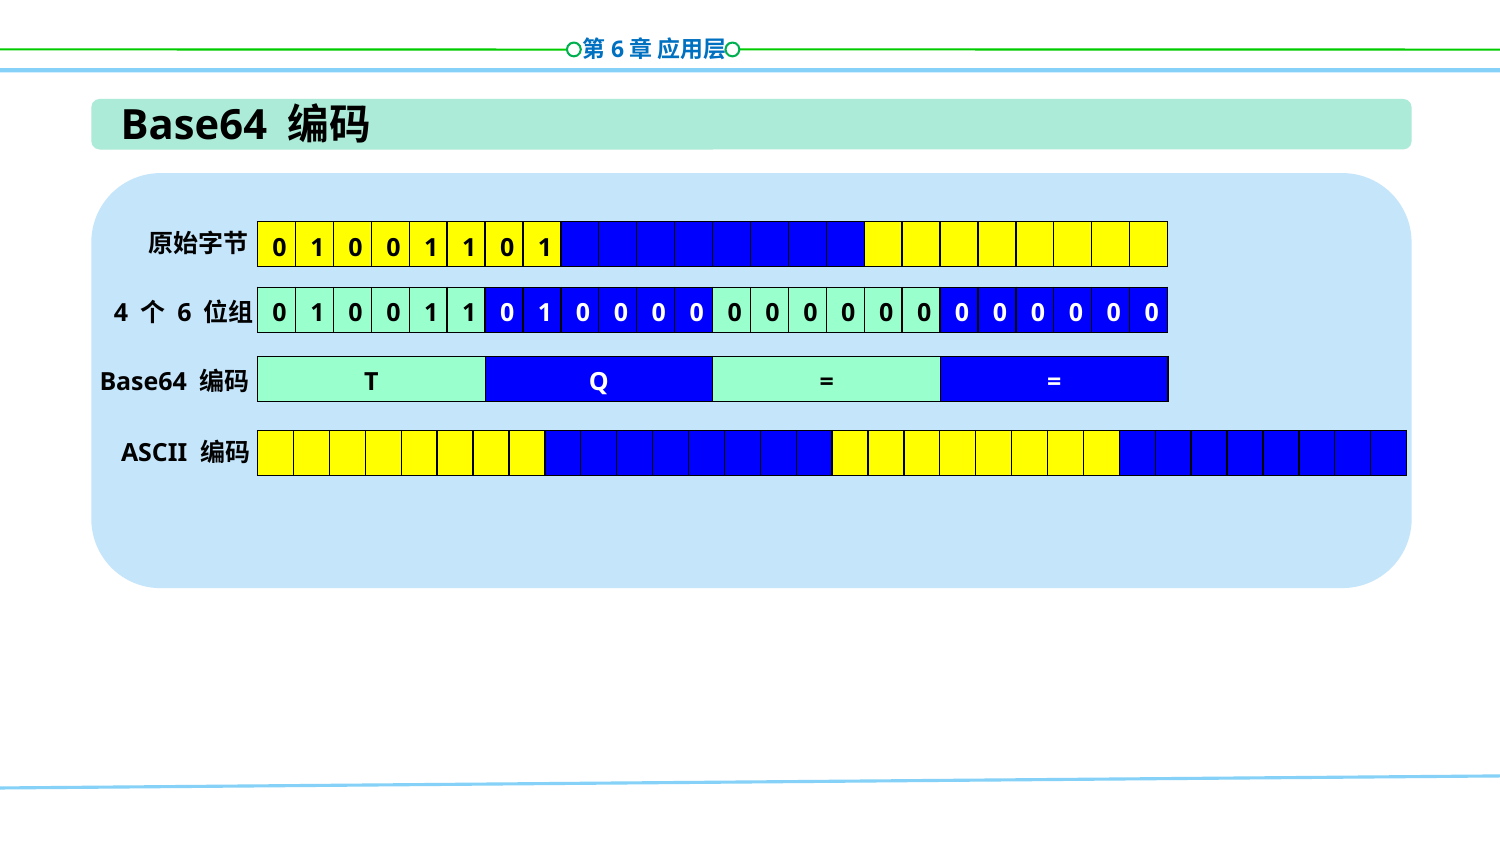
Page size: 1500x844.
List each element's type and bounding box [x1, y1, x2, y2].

table_header [1335, 431, 1370, 475]
table_header [296, 222, 333, 266]
table_header [296, 288, 333, 332]
table_header [334, 288, 371, 332]
table_header [675, 222, 712, 266]
table_header [372, 222, 409, 266]
table_header [1120, 431, 1155, 475]
table_header [789, 222, 826, 266]
table_header [448, 288, 484, 332]
table_header [675, 288, 712, 332]
table_header [410, 222, 446, 266]
table_header [637, 222, 674, 266]
table_header [713, 288, 750, 332]
table_header [599, 222, 636, 266]
table_header [751, 288, 788, 332]
table_header [1130, 288, 1167, 332]
table_header [438, 431, 472, 475]
table_header [797, 431, 831, 475]
table_header [789, 288, 826, 332]
text_box [91, 90, 1412, 156]
table_header [599, 288, 636, 332]
table_header [713, 357, 940, 401]
table_header [258, 431, 293, 475]
table_header [979, 222, 1015, 266]
table_header [1092, 288, 1129, 332]
table_header [1017, 222, 1053, 266]
table_header [524, 222, 560, 266]
table_header [486, 222, 522, 266]
table_header [941, 288, 977, 332]
table_header [940, 431, 975, 475]
table_header [562, 222, 598, 266]
table_header [833, 431, 867, 475]
table_header [258, 357, 485, 401]
table_header [903, 288, 939, 332]
table_header [1092, 222, 1129, 266]
table_header [903, 222, 939, 266]
table_header [1054, 222, 1091, 266]
table_header [865, 288, 901, 332]
table_header [366, 431, 401, 475]
table_header [637, 288, 674, 332]
table_header [941, 357, 1167, 401]
table_header [1017, 288, 1053, 332]
table_header [1264, 431, 1298, 475]
table_header [546, 431, 580, 475]
table_header [258, 222, 295, 266]
table_header [713, 222, 750, 266]
table_header [1084, 431, 1119, 475]
table_header [474, 431, 508, 475]
table_header [1192, 431, 1226, 475]
table_header [448, 222, 484, 266]
table_header [751, 222, 788, 266]
table_header [689, 431, 724, 475]
table_header [372, 288, 409, 332]
table_header [653, 431, 688, 475]
table_header [827, 288, 864, 332]
table_header [1130, 222, 1167, 266]
table_header [334, 222, 371, 266]
table_header [725, 431, 760, 475]
table_header [905, 431, 939, 475]
table_header [330, 431, 365, 475]
table_header [1228, 431, 1262, 475]
table_header [979, 288, 1015, 332]
table_header [486, 288, 522, 332]
table_header [562, 288, 598, 332]
table_header [976, 431, 1011, 475]
table_header [410, 288, 446, 332]
table_header [827, 222, 864, 266]
table_header [761, 431, 796, 475]
table_header [869, 431, 903, 475]
table_header [524, 288, 560, 332]
text_box [84, 170, 1414, 591]
table_header [1156, 431, 1190, 475]
table_header [1012, 431, 1047, 475]
table_header [294, 431, 329, 475]
table_header [865, 222, 901, 266]
table_header [617, 431, 652, 475]
table_header [510, 431, 544, 475]
table_header [1300, 431, 1334, 475]
table_header [1048, 431, 1083, 475]
table_header [1371, 431, 1406, 475]
table_header [402, 431, 436, 475]
table_header [269, 288, 295, 332]
table_header [941, 222, 977, 266]
table_header [581, 431, 616, 475]
table_header [1054, 288, 1091, 332]
table_header [486, 357, 712, 401]
